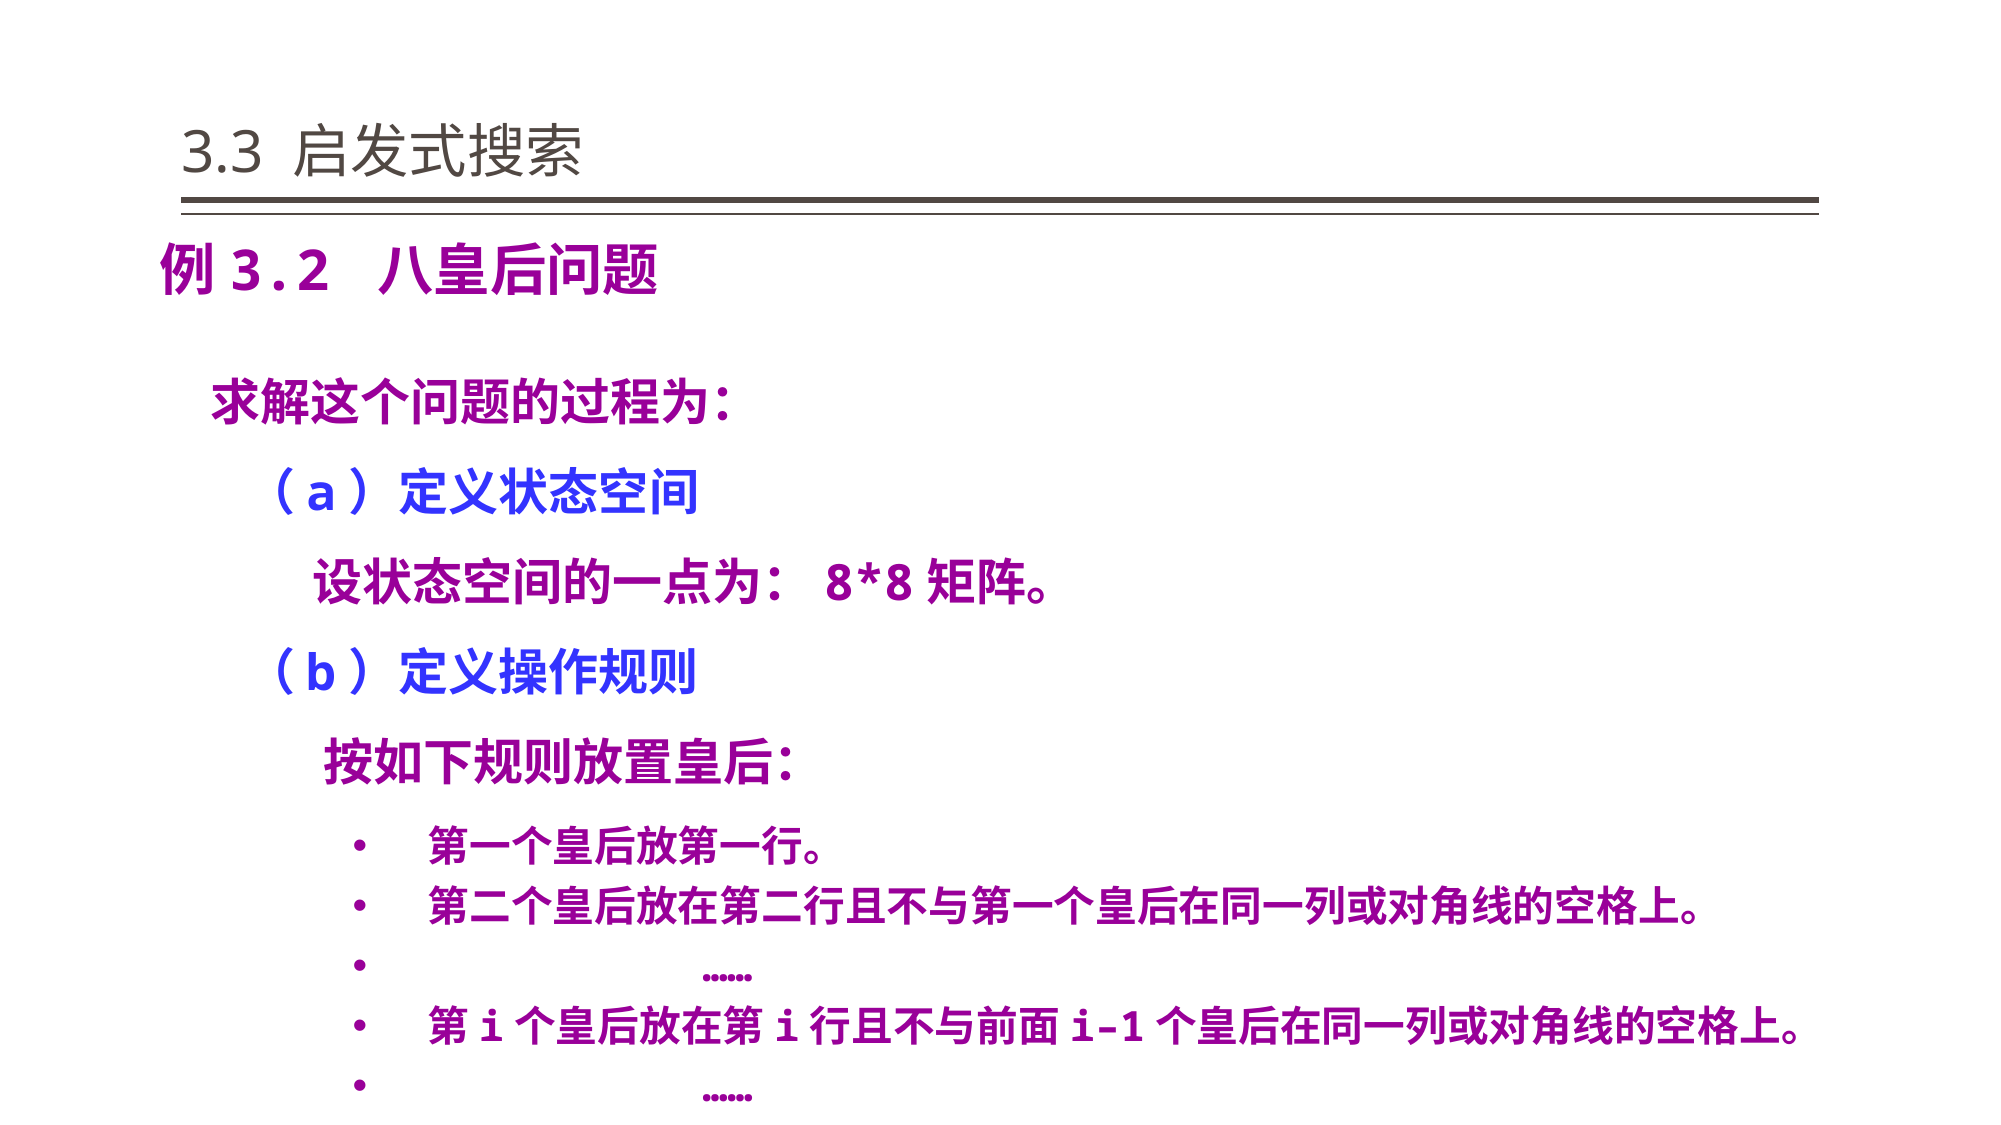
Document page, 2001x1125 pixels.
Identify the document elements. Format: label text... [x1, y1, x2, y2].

title 3.3 启发式搜索 [181, 12, 1819, 193]
text_box 求解这个问题的过程为： （a）定义状态空间 设状态空间的一点为：8*8矩阵。 （b）定义操作规则 按如下规则放置皇后： [195, 333, 1402, 798]
text_box 例3.2 八皇后问题 [148, 228, 1449, 308]
text_box 第一个皇后放第一行。 第二个皇后放在第二行且不与第一个皇后在同一列或对角线的空格上。 …… 第i个皇后放在第i行且不与前面i–1个皇后在同一列或对角线的空格上。 …… [337, 802, 1839, 1118]
